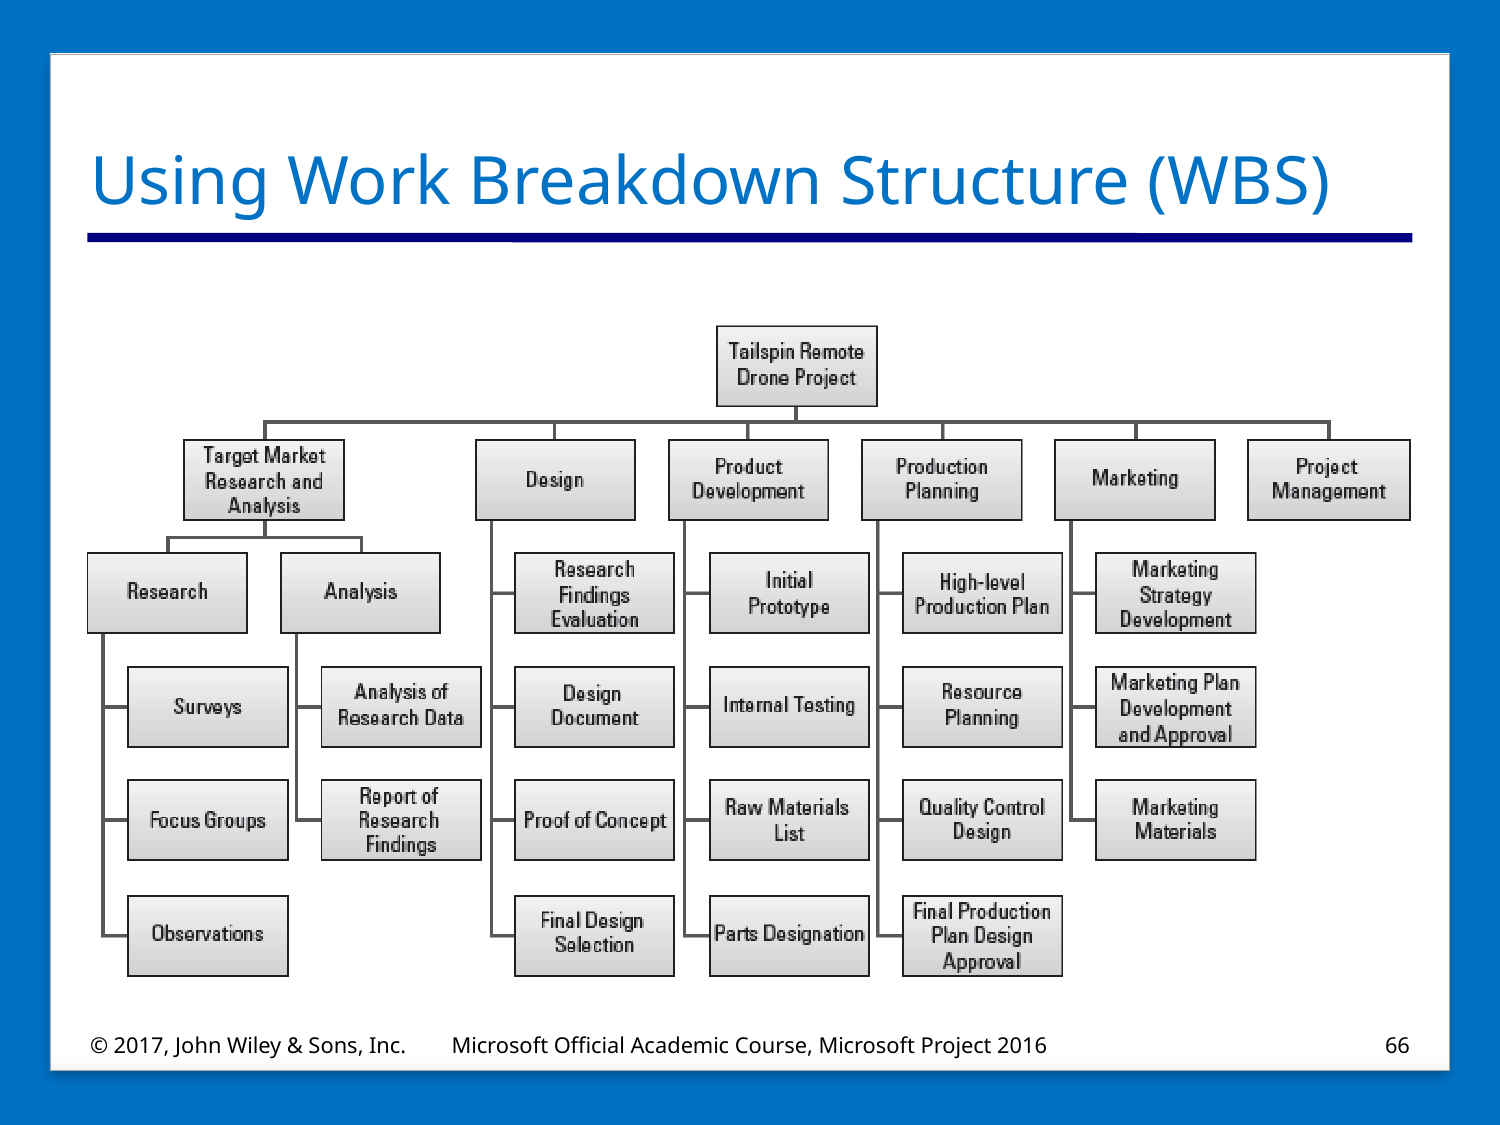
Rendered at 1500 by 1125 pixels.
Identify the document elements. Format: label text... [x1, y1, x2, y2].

slide_number 66 [1074, 1024, 1426, 1103]
picture [74, 299, 1426, 991]
footer Microsoft Official Academic Course, Microsoft Project 2016 [431, 1024, 1069, 1103]
title Using Work Breakdown Structure (WBS) [74, 74, 1426, 226]
slide_number © 2017, John Wiley & Sons, Inc. [74, 1024, 426, 1103]
